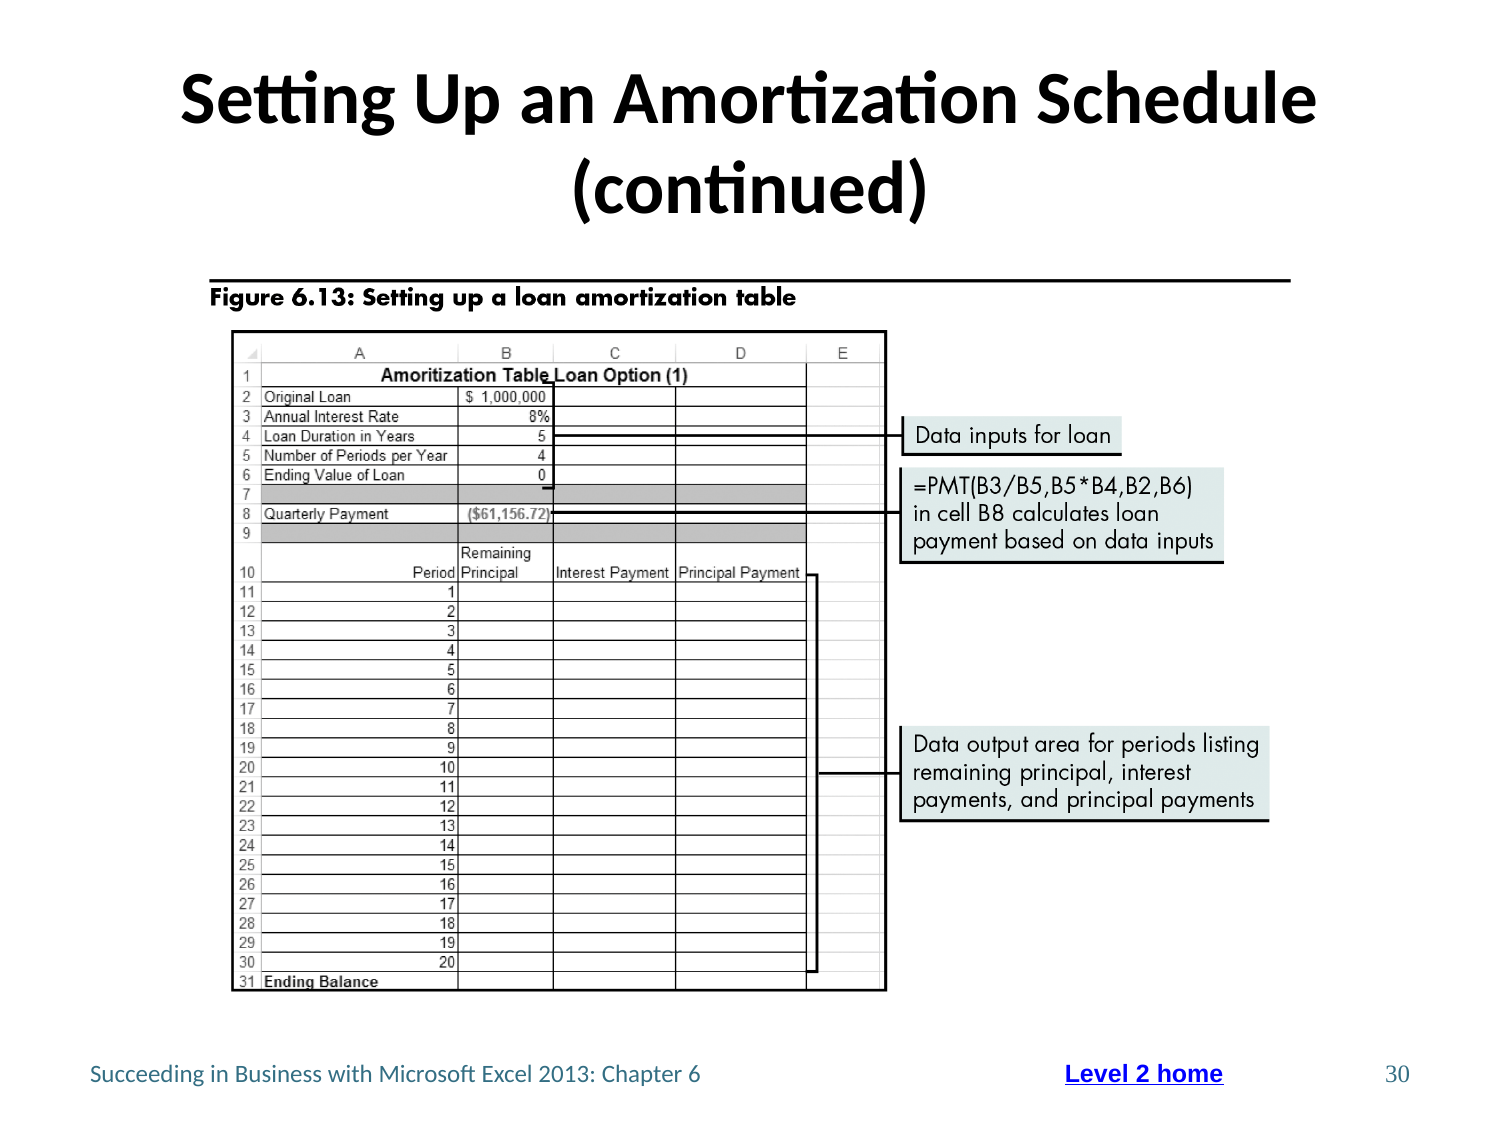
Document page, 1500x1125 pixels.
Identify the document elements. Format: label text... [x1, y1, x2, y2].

text_box Level 2 home [1049, 1050, 1288, 1095]
picture [209, 279, 1291, 992]
slide_number 30 [1074, 1042, 1425, 1103]
footer Succeeding in Business with Microsoft Excel 2013: Chapter 6 [75, 1042, 963, 1103]
title Setting Up an Amortization Schedule (continued) [75, 45, 1425, 233]
